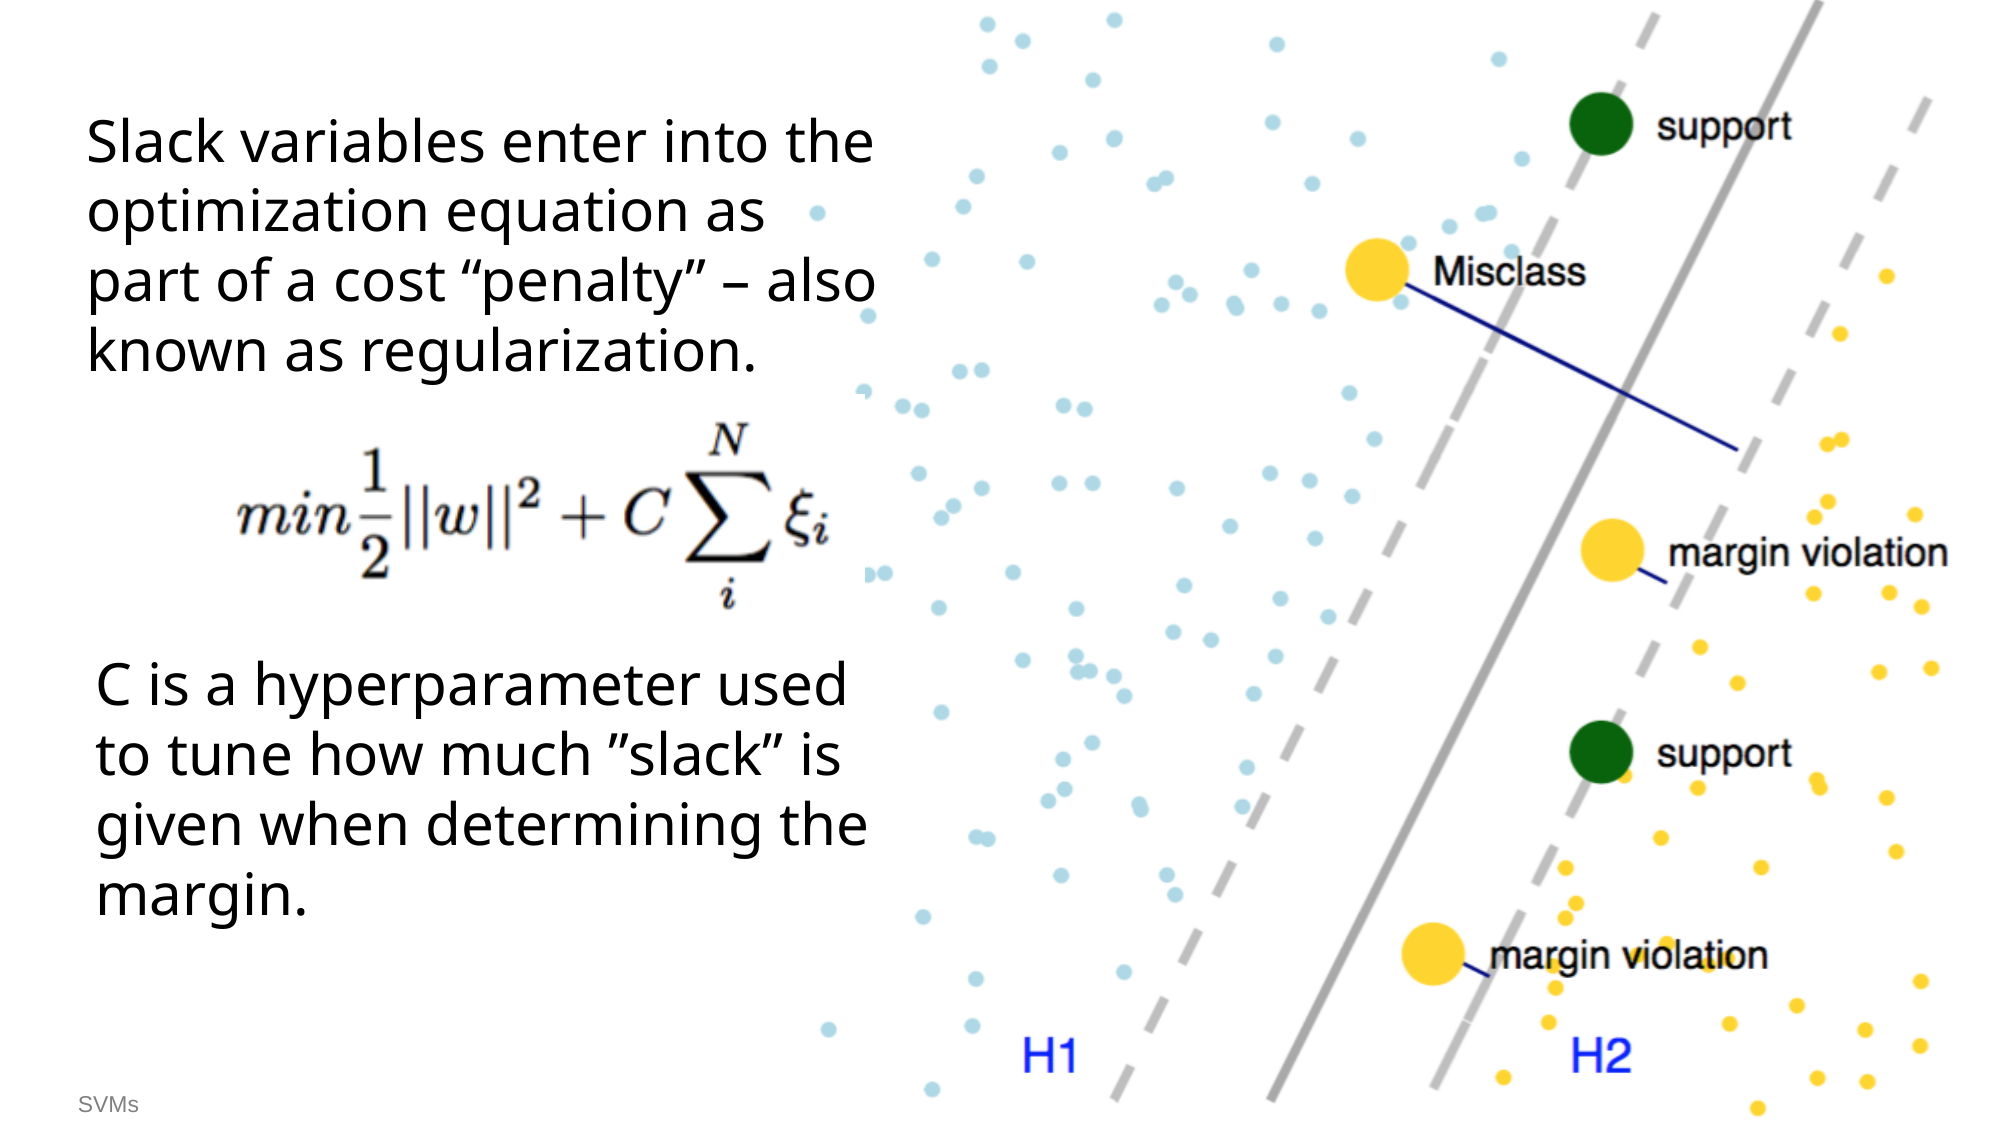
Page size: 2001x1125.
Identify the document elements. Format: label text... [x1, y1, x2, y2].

picture [200, 0, 2000, 1125]
text_box SVMs [63, 1082, 404, 1125]
text_box C is a hyperparameter used to tune how much ”slack” is given when determining the margin. [80, 639, 789, 935]
text_box Slack variables enter into the optimization equation as part of a cost “penalty” – also known as regularization. [71, 96, 789, 391]
